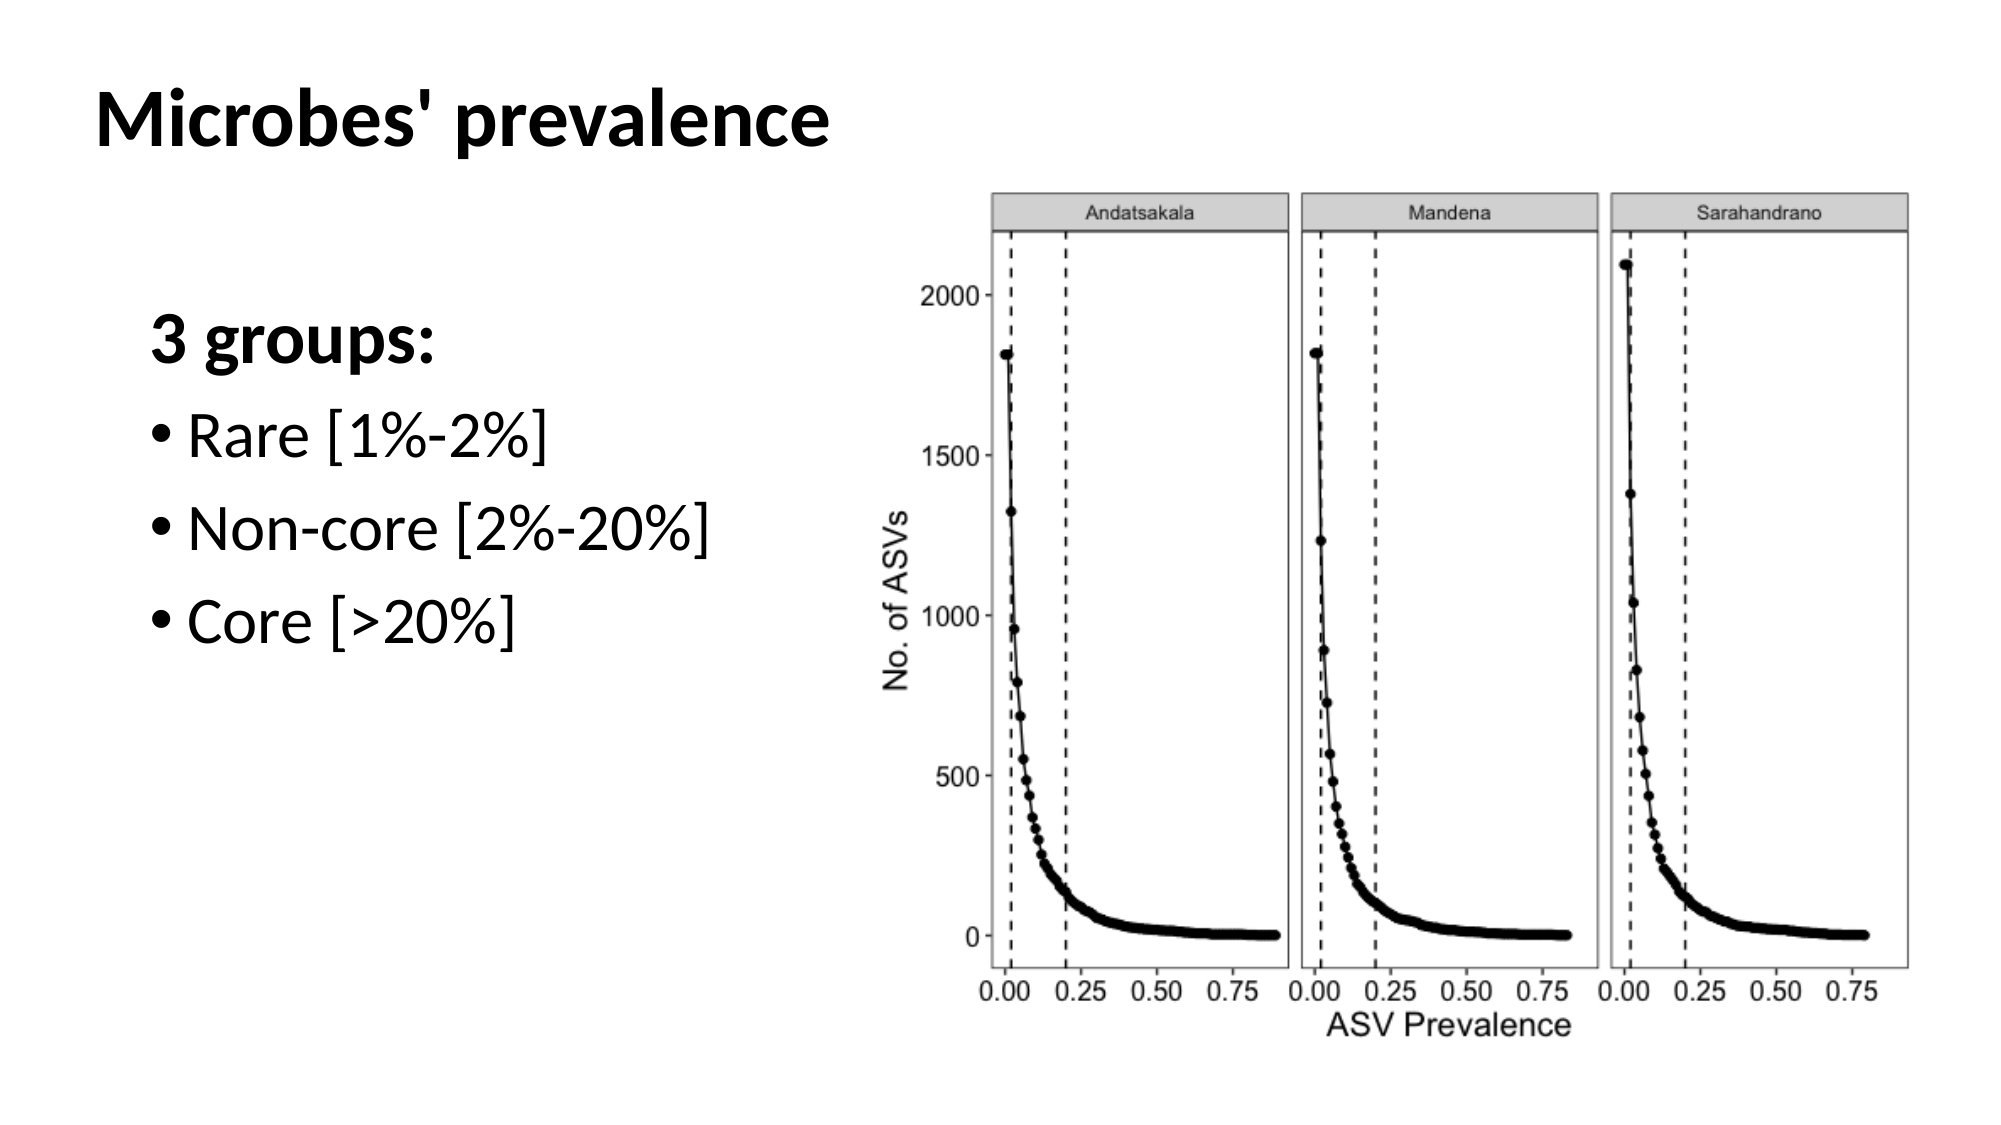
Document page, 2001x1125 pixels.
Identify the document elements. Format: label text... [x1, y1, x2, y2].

text_box Microbes' prevalence [79, 66, 1507, 182]
text_box 3 groups: Rare [1%-2%] Non-core [2%-20%] Core [>20%] [134, 290, 866, 909]
picture [871, 180, 1921, 1055]
